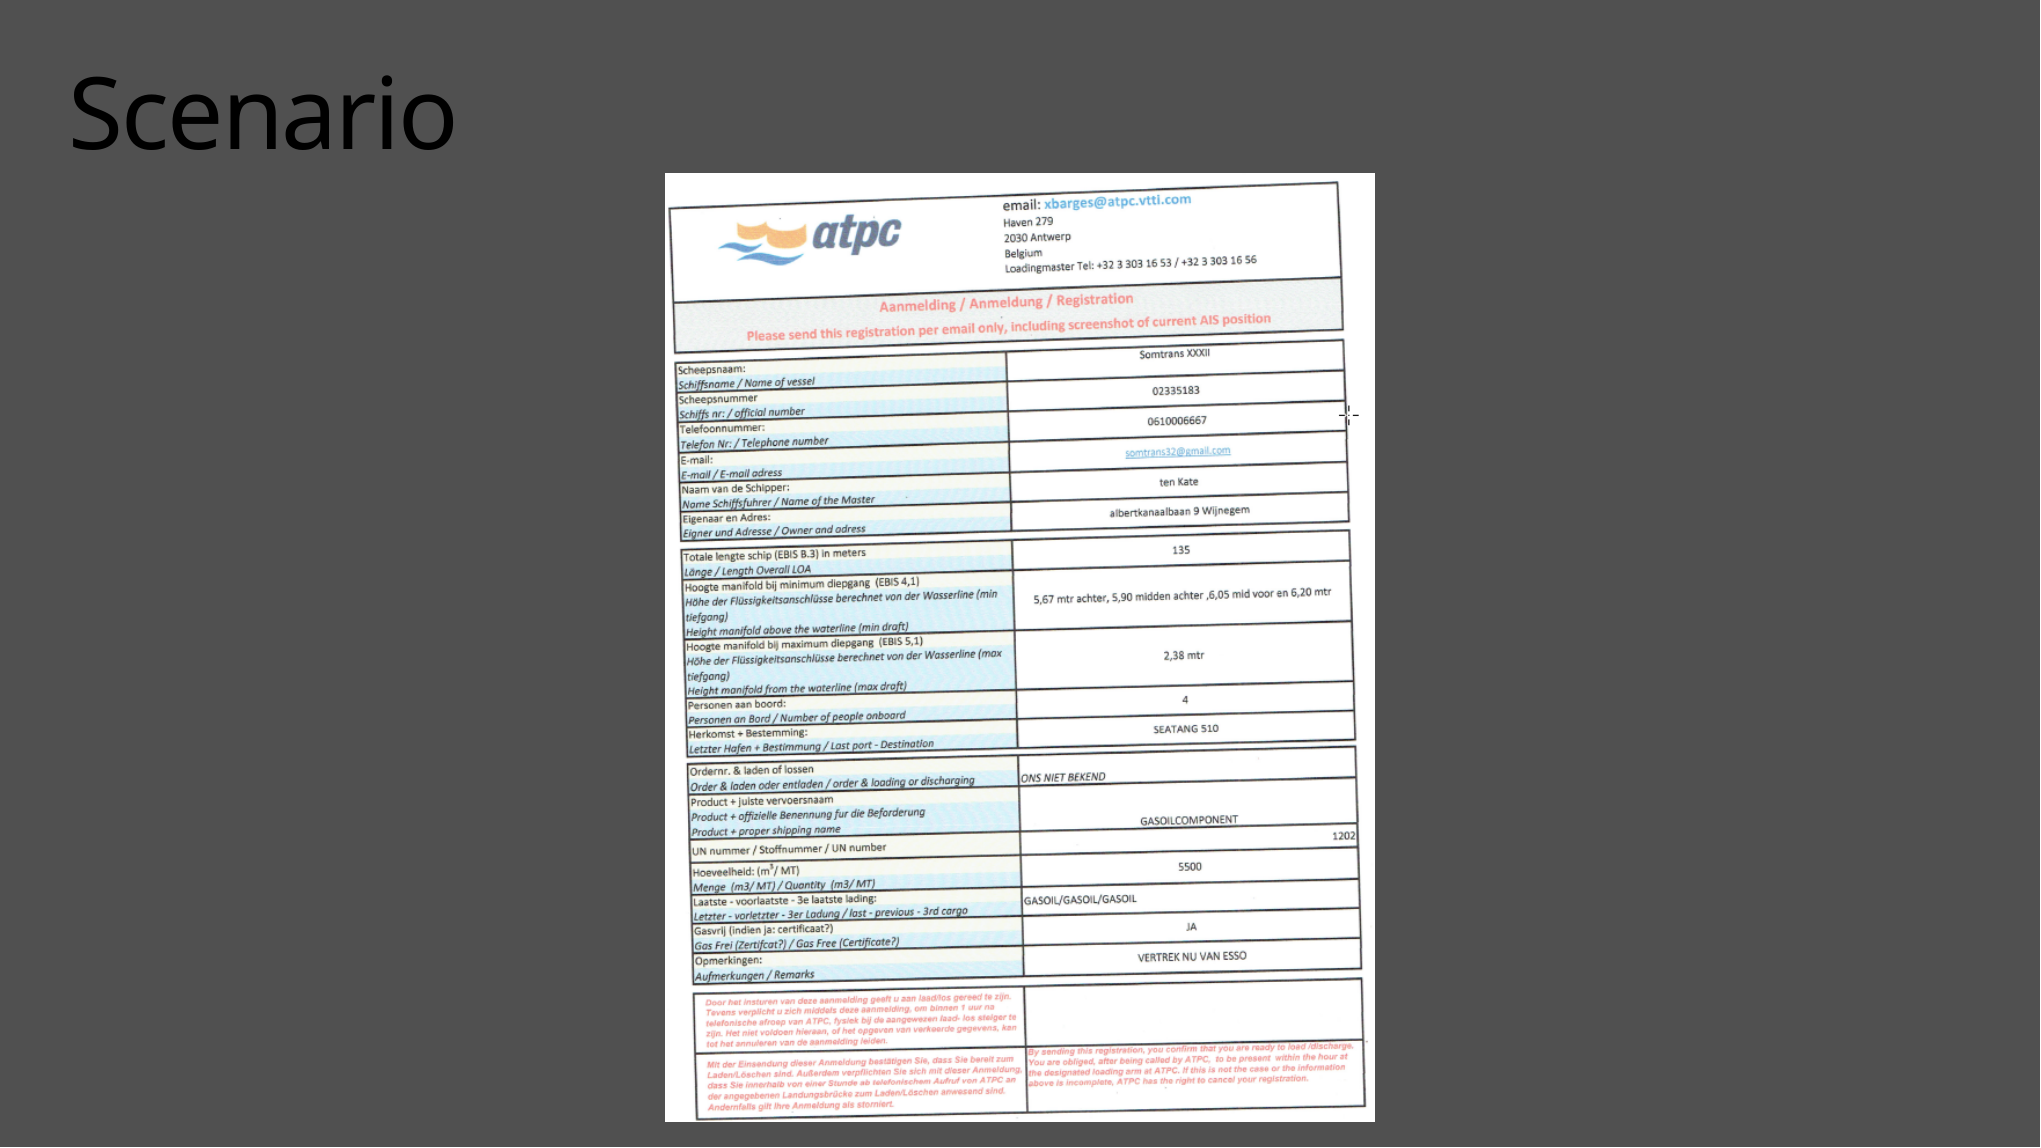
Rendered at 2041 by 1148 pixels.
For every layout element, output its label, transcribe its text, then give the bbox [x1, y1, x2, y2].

title Scenario [45, 48, 1996, 199]
picture [665, 173, 1375, 1123]
